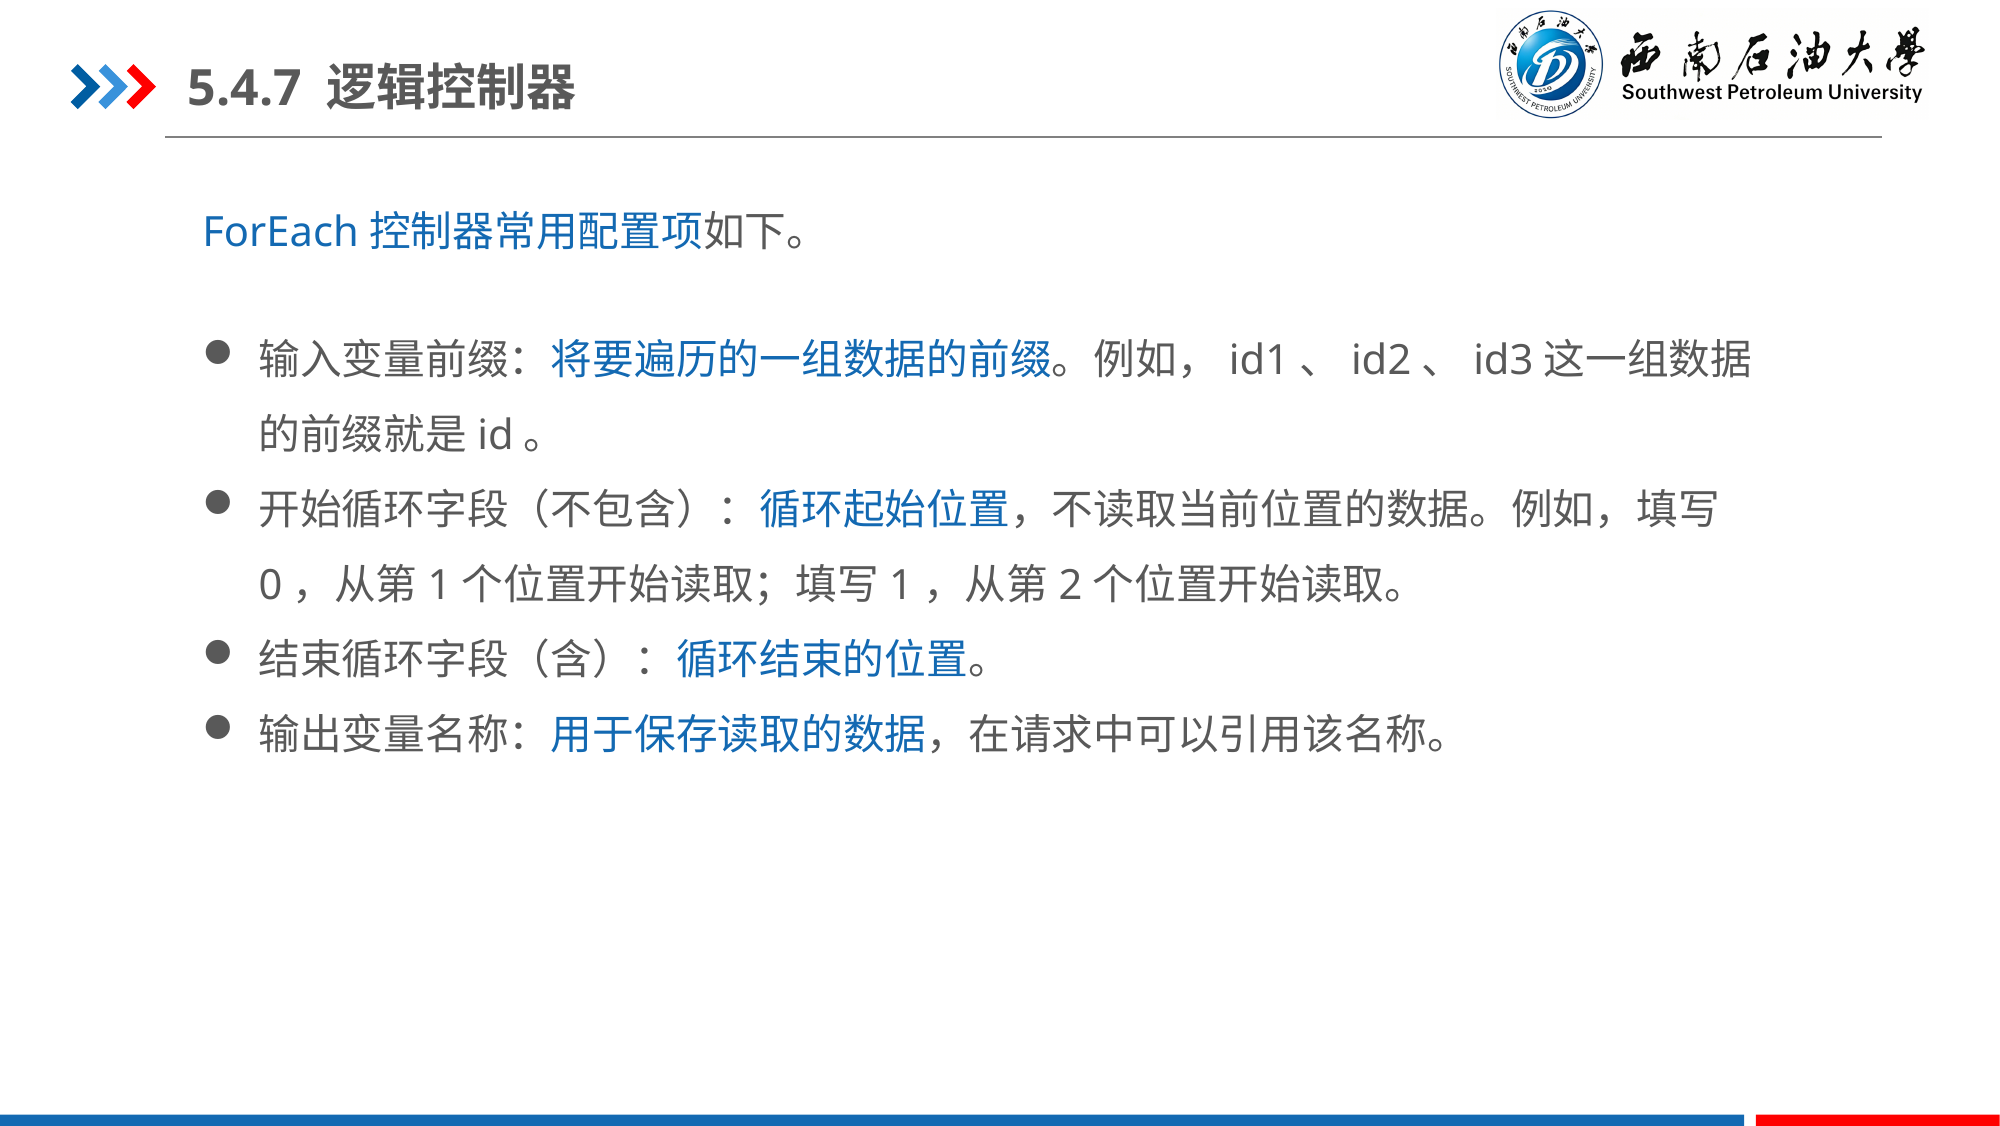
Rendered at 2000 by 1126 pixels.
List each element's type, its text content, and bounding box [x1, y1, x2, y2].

picture [1496, 8, 1929, 120]
text_box ForEach控制器常用配置项如下。 [187, 172, 804, 263]
text_box 输入变量前缀：将要遍历的一组数据的前缀。例如，id1、id2、id3这一组数据的前缀就是id。 开始循环字段（不包含）：循环起始位置，不读取当前位置的数据。例如，填写0，从第1个位置开始读取；填写1，从第2个位置开始读取。 结束循环字段（含）：循环结束的位置。 输出变量名称：用于保存读取的数据，在请求中可以引用该名称。 [187, 300, 1783, 766]
text_box 5.4.7 逻辑控制器 [187, 43, 1579, 127]
